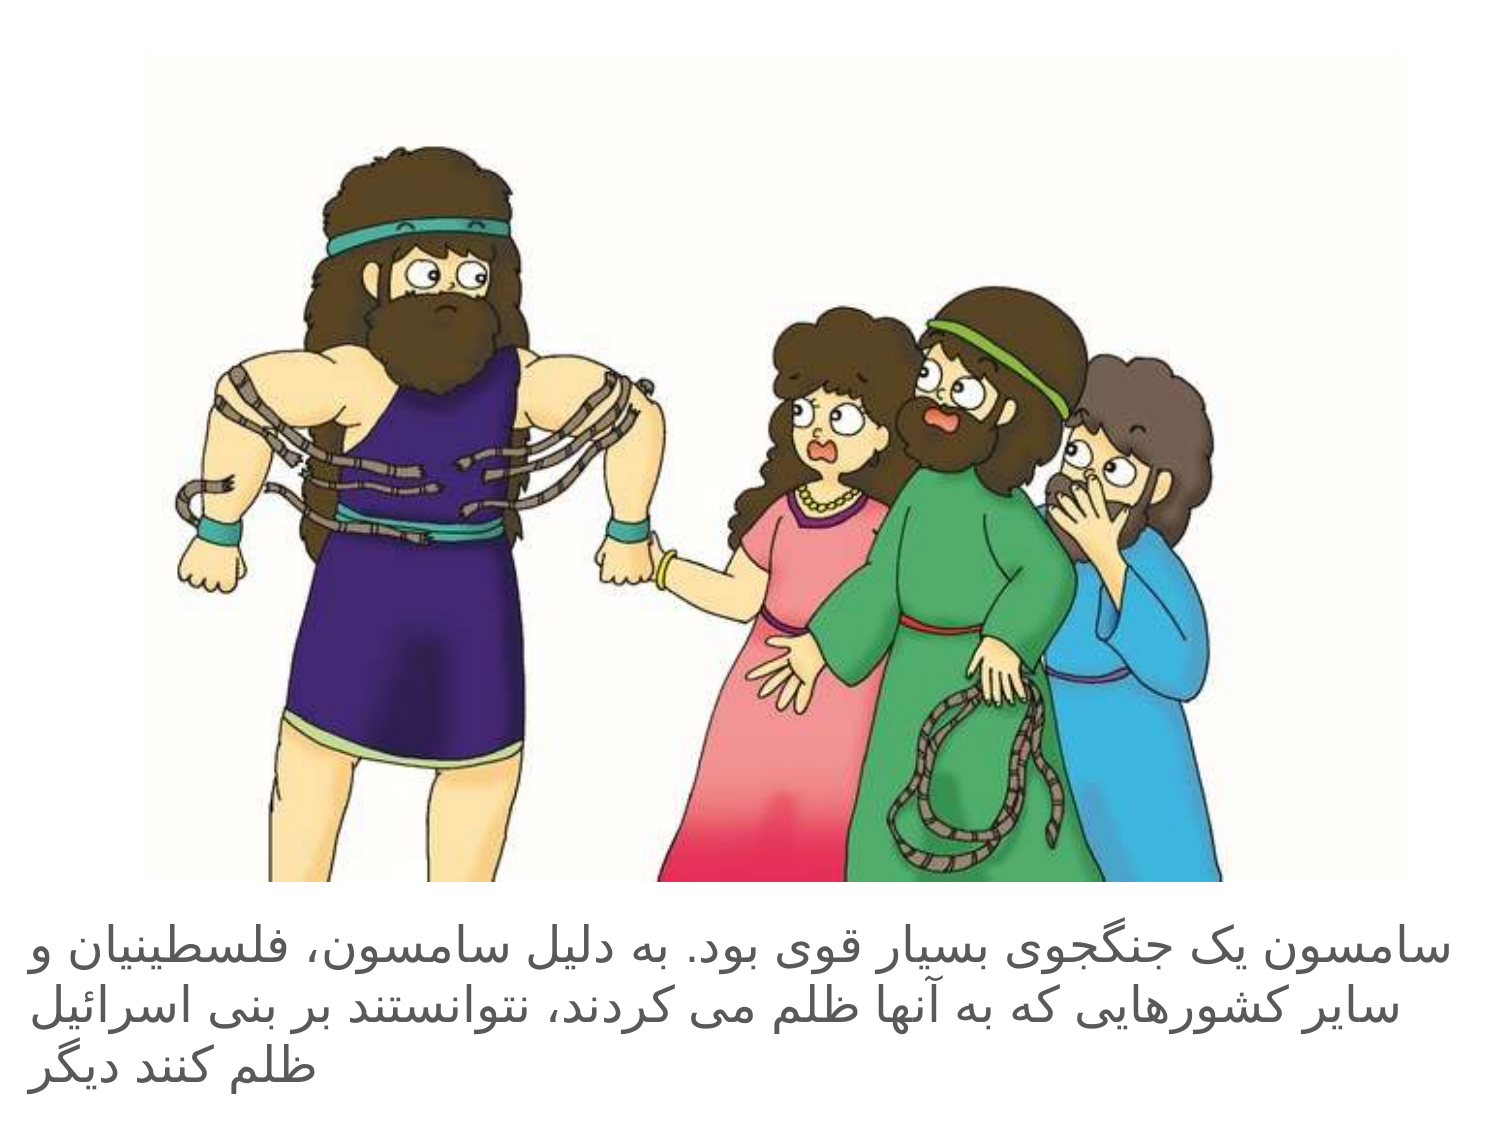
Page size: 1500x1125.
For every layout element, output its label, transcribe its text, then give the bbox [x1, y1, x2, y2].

text_box سامسون یک جنگجوی بسیار قوی بود. به دلیل سامسون، فلسطینیان و سایر کشورهایی که به آنها ظلم می کردند، نتوانستند بر بنی اسرائیل ظلم کنند دیگر [14, 905, 1486, 1100]
picture [147, 54, 1406, 882]
